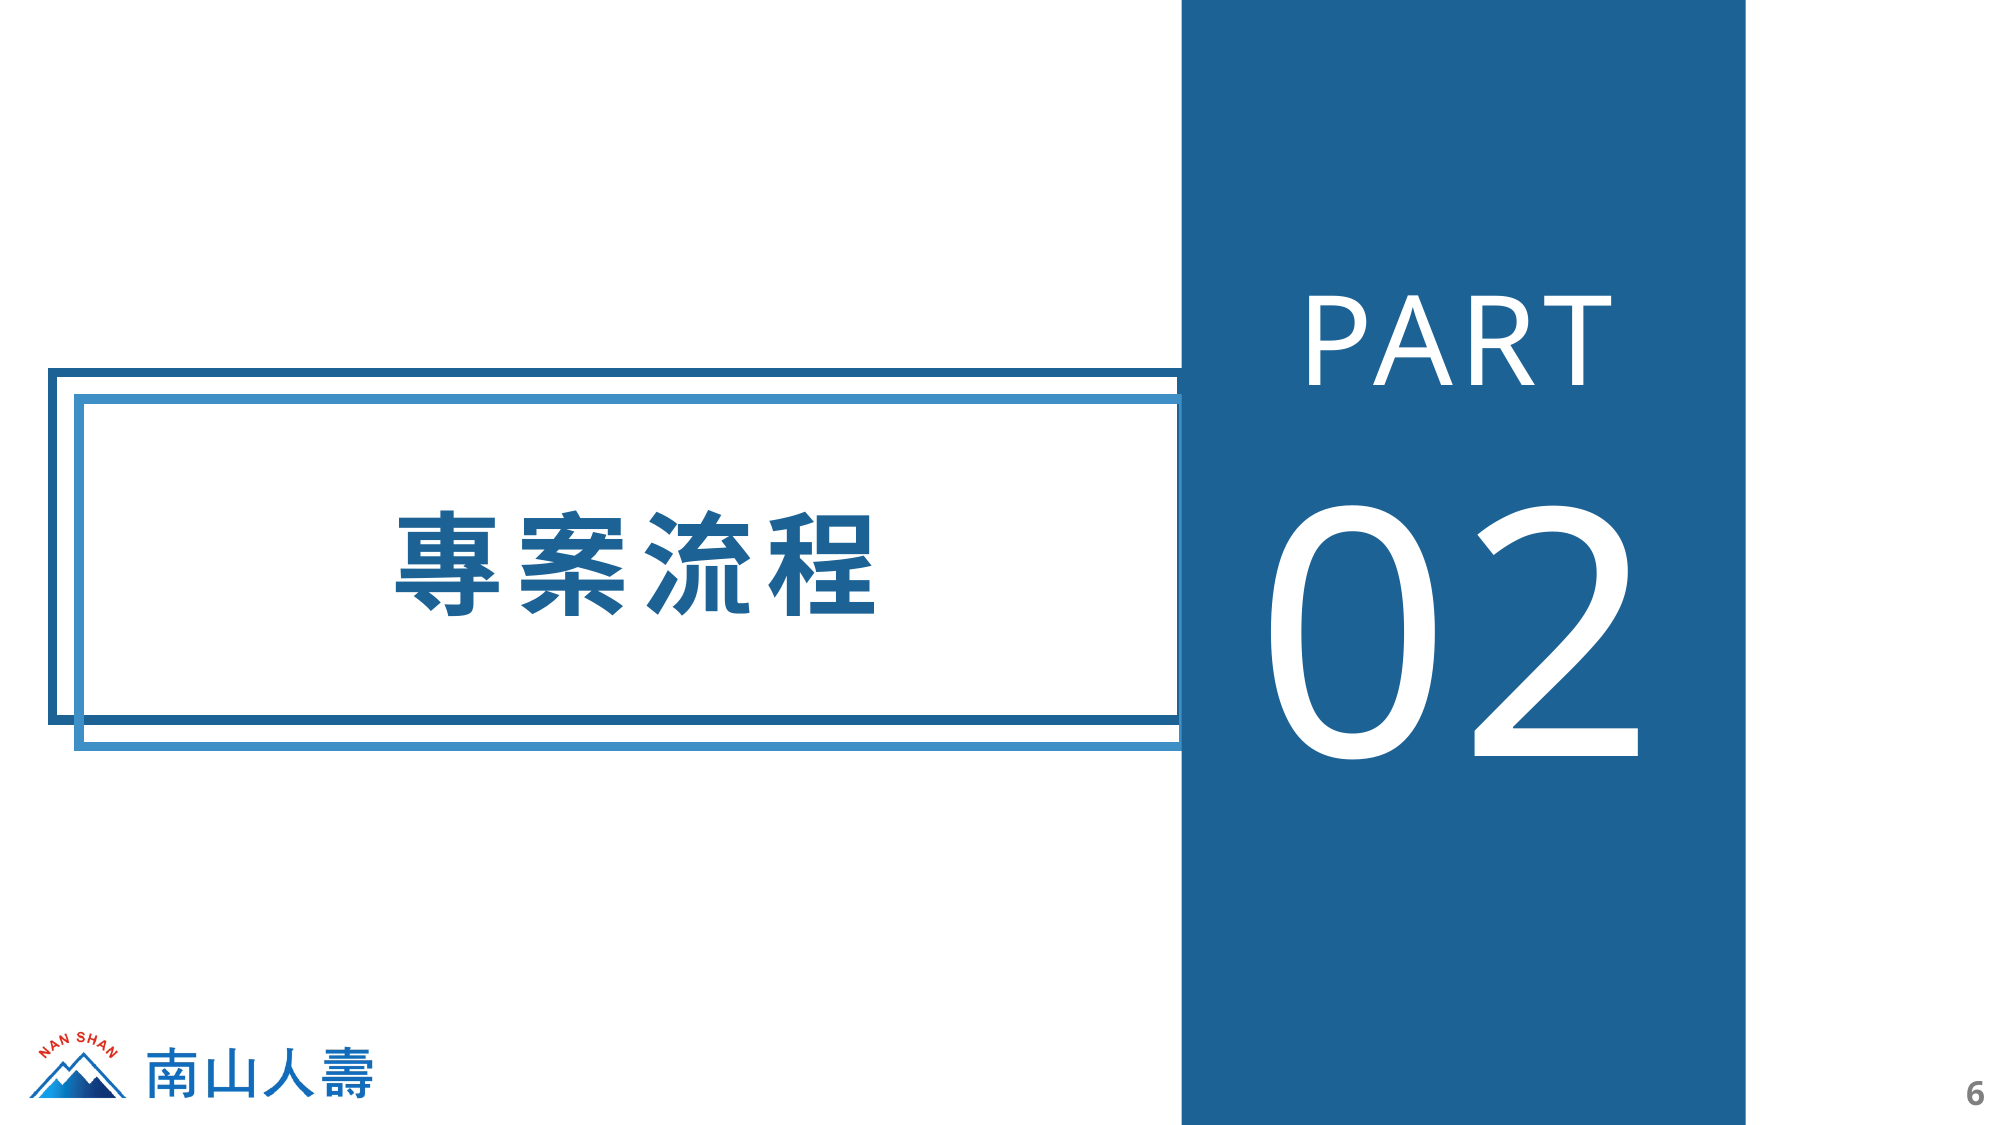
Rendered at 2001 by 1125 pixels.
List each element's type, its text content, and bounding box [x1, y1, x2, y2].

text_box PART 02 [1239, 253, 1672, 834]
text_box [78, 398, 1181, 748]
text_box 6 [1747, 1065, 2000, 1125]
text_box 專案流程 [377, 486, 936, 637]
picture [21, 1023, 390, 1107]
text_box [1181, 0, 1747, 1125]
text_box [51, 371, 1181, 721]
